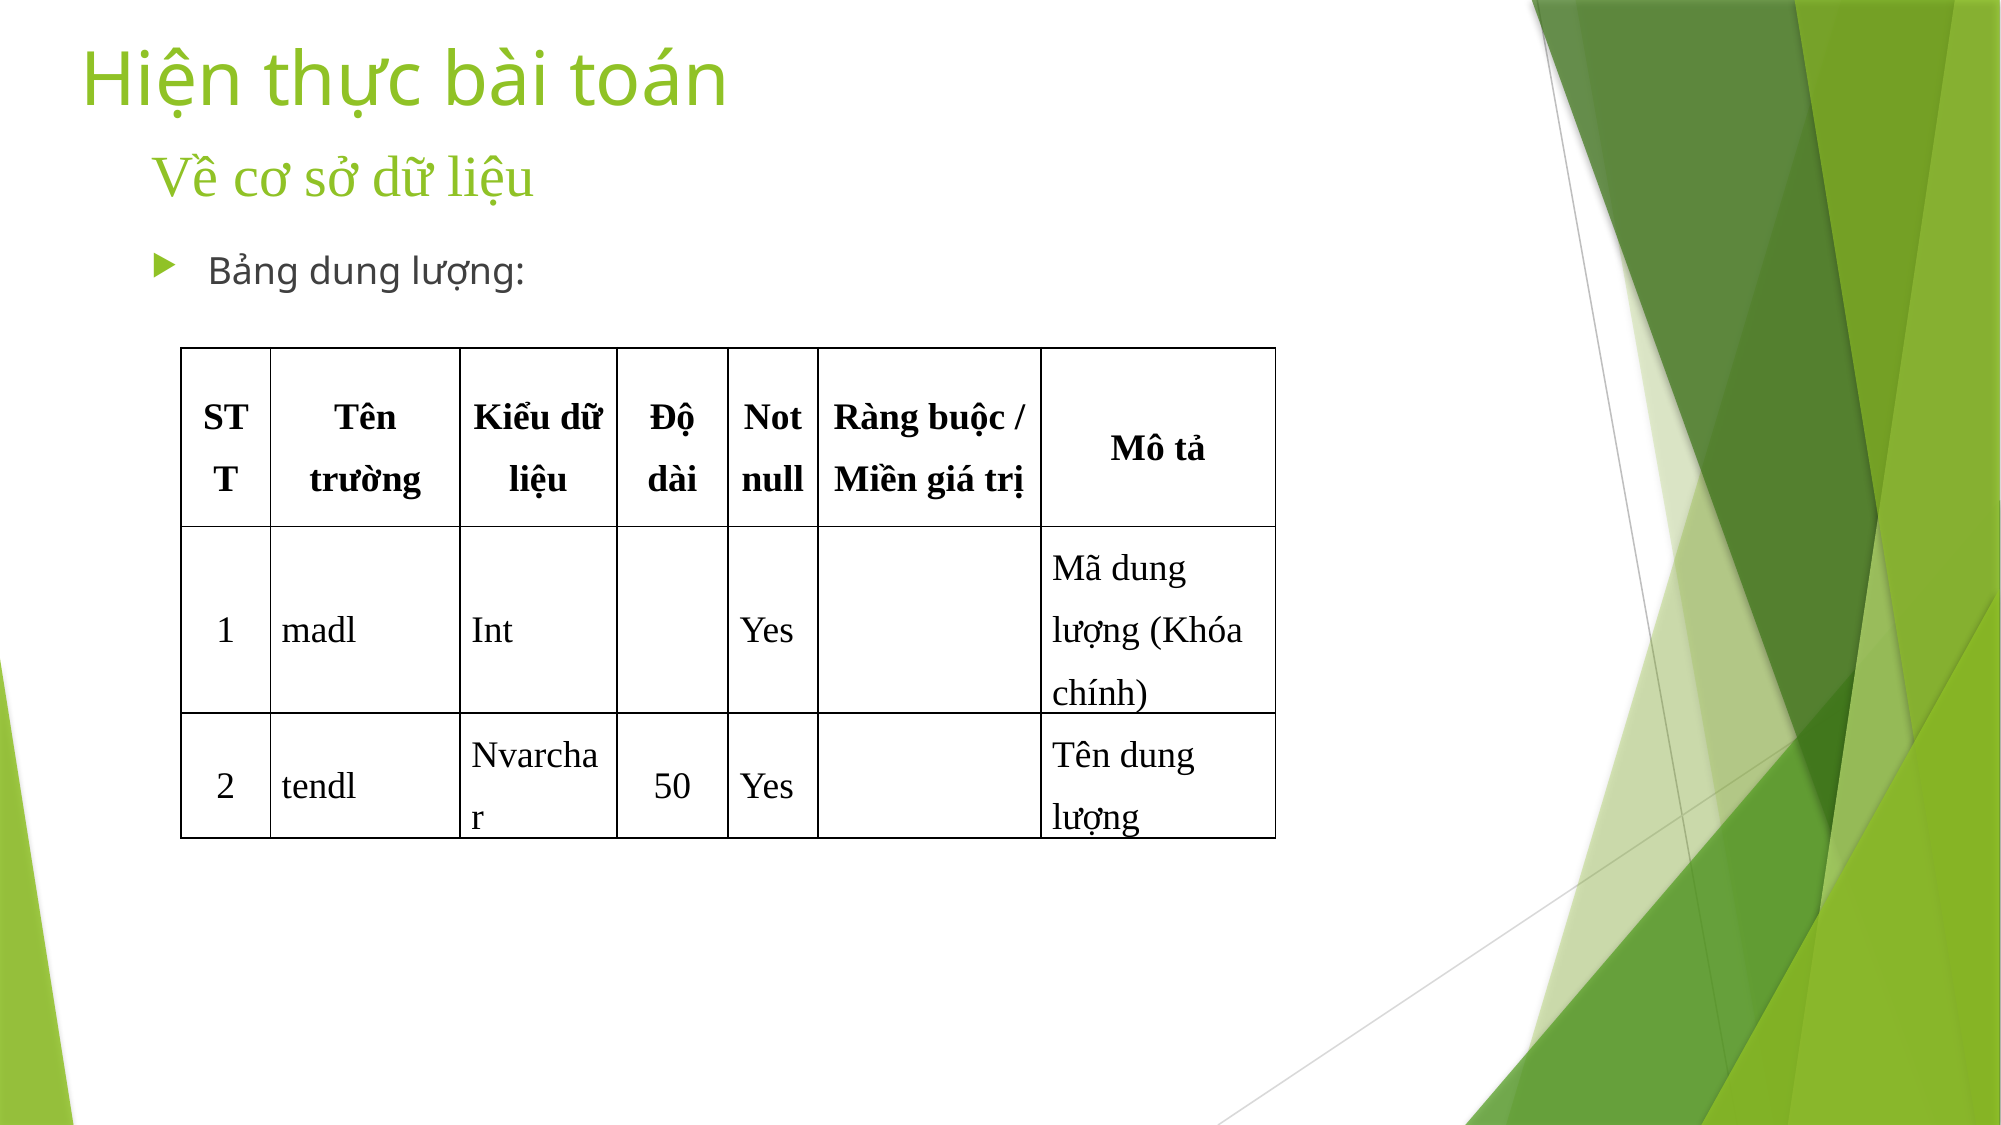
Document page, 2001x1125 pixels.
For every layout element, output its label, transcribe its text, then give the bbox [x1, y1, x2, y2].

table_cell Int [461, 527, 616, 712]
table_header Not null [729, 349, 817, 526]
table_cell [819, 714, 1040, 837]
text_box Về cơ sở dữ liệu [136, 131, 1547, 348]
table_cell 1 [182, 527, 270, 712]
table_header Tên trường [271, 349, 459, 526]
table_header Kiểu dữ liệu [461, 349, 616, 526]
table_cell madl [271, 527, 459, 712]
table_cell Nvarchar [461, 714, 616, 837]
table_header Độ dài [618, 349, 727, 526]
table_cell 50 [618, 714, 727, 837]
title Hiện thực bài toán [65, 22, 1476, 240]
table_cell Yes [729, 527, 817, 712]
table_cell Tên dung lượng [1042, 714, 1275, 837]
table_cell Mã dung lượng (Khóa chính) [1042, 527, 1275, 712]
table_cell 2 [182, 714, 270, 837]
table_header STT [182, 349, 270, 526]
table_cell [819, 527, 1040, 712]
table_cell Yes [729, 714, 817, 837]
table_header Ràng buộc / Miền giá trị [819, 349, 1040, 526]
list Bảng dung lượng: [136, 348, 1547, 959]
table_header Mô tả [1042, 349, 1275, 526]
table_cell tendl [271, 714, 459, 837]
table_cell [618, 527, 727, 712]
